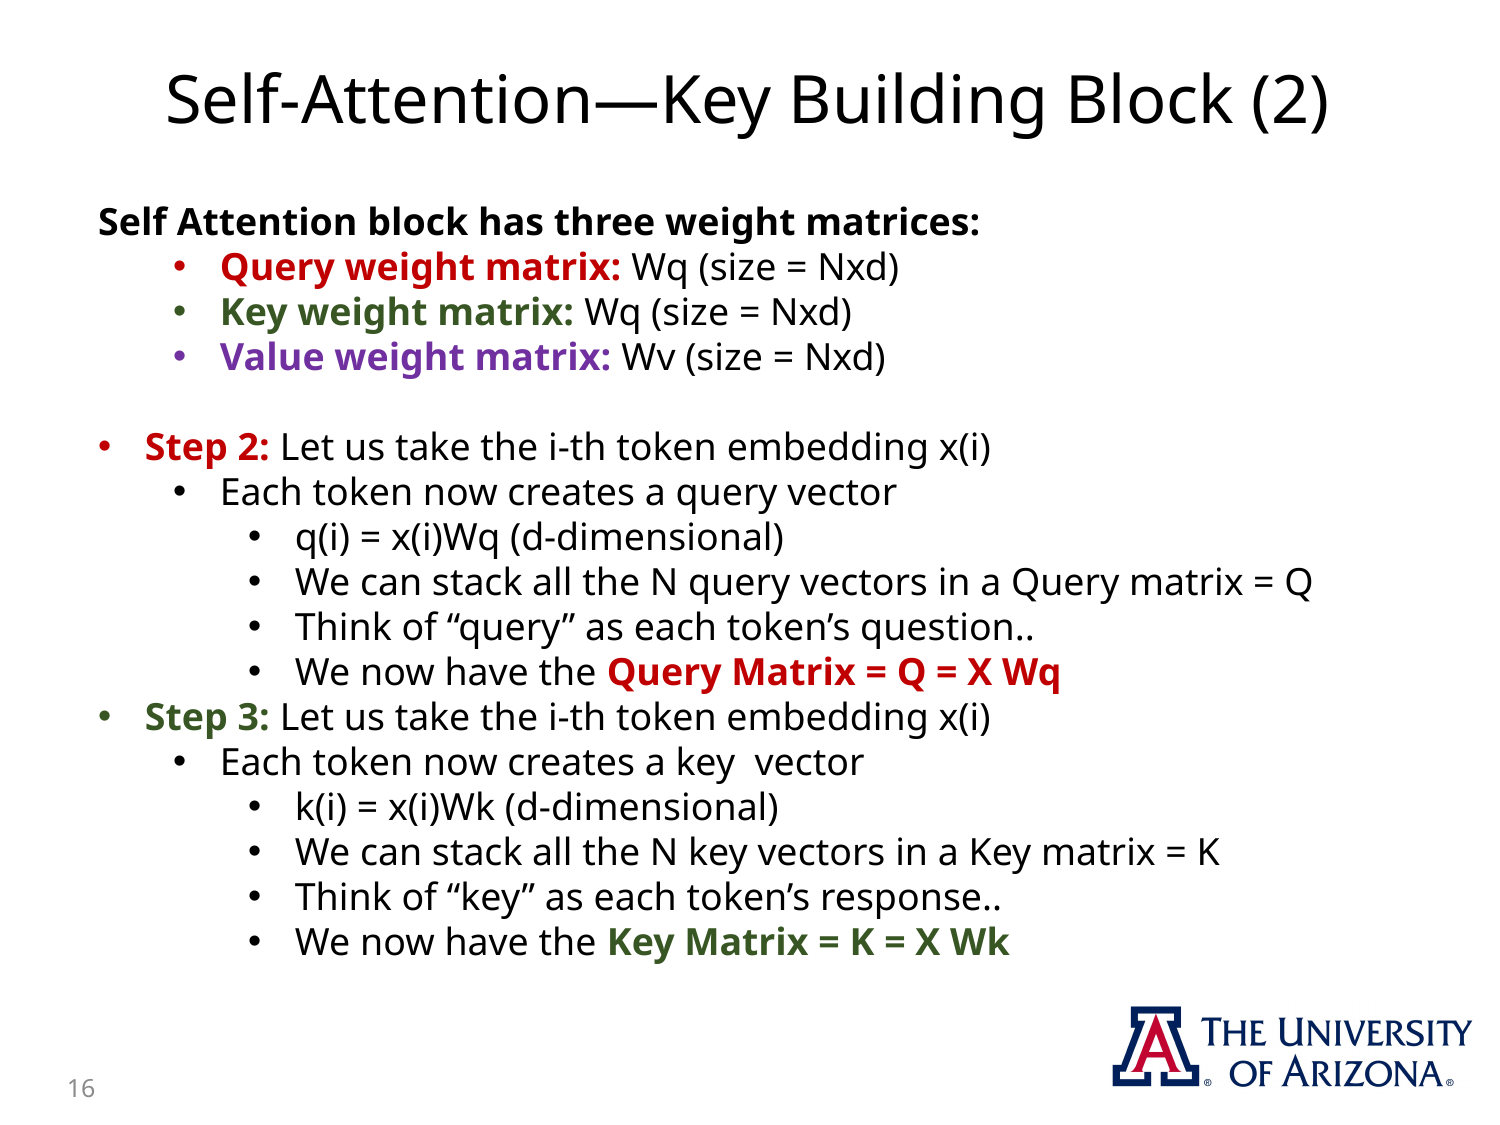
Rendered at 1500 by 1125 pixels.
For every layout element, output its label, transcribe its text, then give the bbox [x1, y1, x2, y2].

title Self-Attention—Key Building Block (2) [110, 34, 1386, 145]
picture [1105, 1000, 1478, 1094]
text_box Self Attention block has three weight matrices: Query weight matrix: Wq (size = Nxd) Key weight matrix: Wq (size = Nxd) Value weight matrix: Wv (size = Nxd) Step 2: Let us take the i-th token embedding x(i) Each token now creates a query vector q(i) = x(i)Wq (d-dimensional) We can stack all the N query vectors in a Query matrix = Q Think of “query” as each token’s question.. We now have the Query Matrix = Q = X Wq Step 3: Let us take the i-th token embedding x(i) Each token now creates a key vector k(i) = x(i)Wk (d-dimensional) We can stack all the N key vectors in a Key matrix = K Think of “key” as each token’s response.. We now have the Key Matrix = K = X Wk [83, 145, 1417, 1125]
slide_number 16 [25, 1069, 83, 1111]
